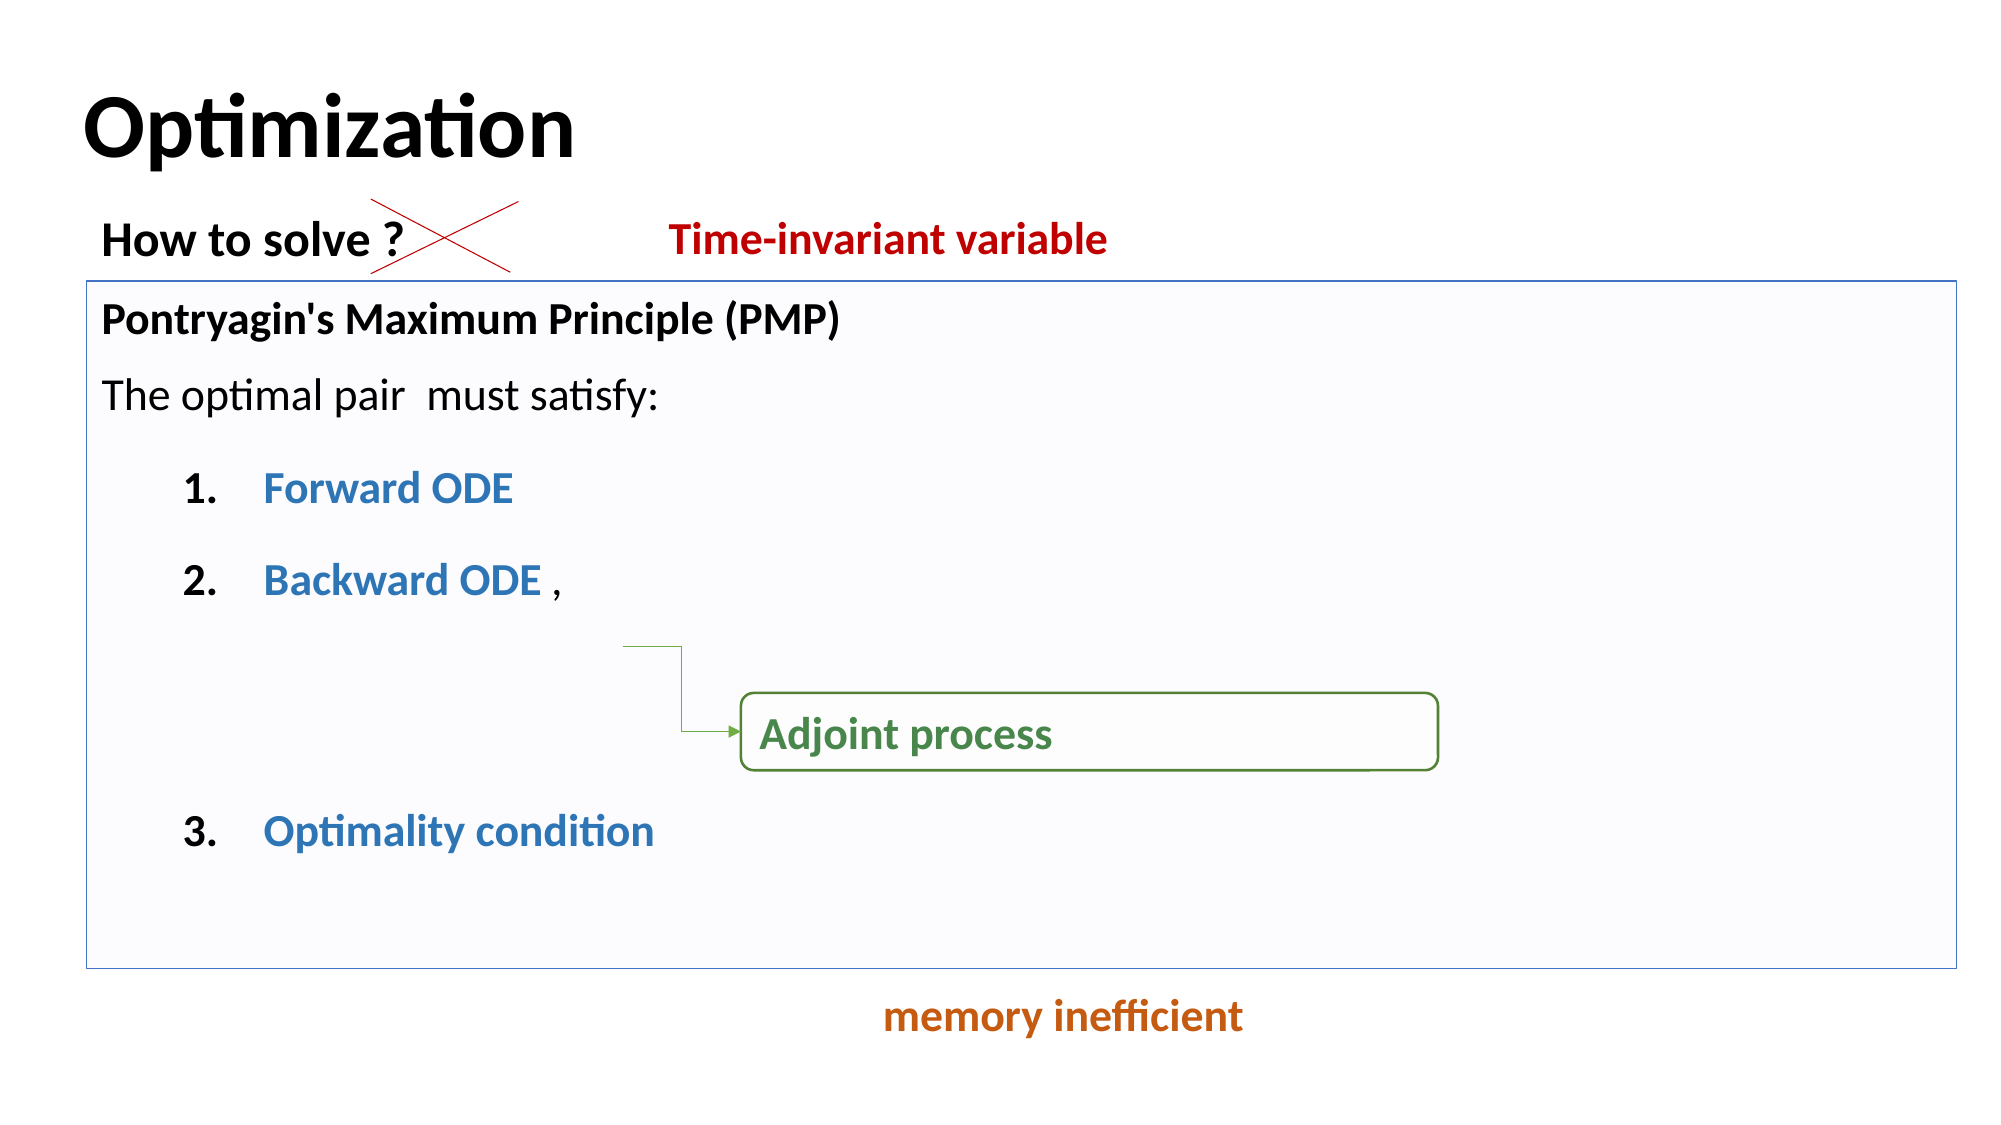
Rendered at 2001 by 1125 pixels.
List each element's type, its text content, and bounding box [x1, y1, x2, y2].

text_box Optimization [68, 19, 1794, 237]
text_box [622, 646, 741, 752]
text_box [370, 201, 519, 275]
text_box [605, 925, 1506, 1050]
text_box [370, 198, 511, 273]
